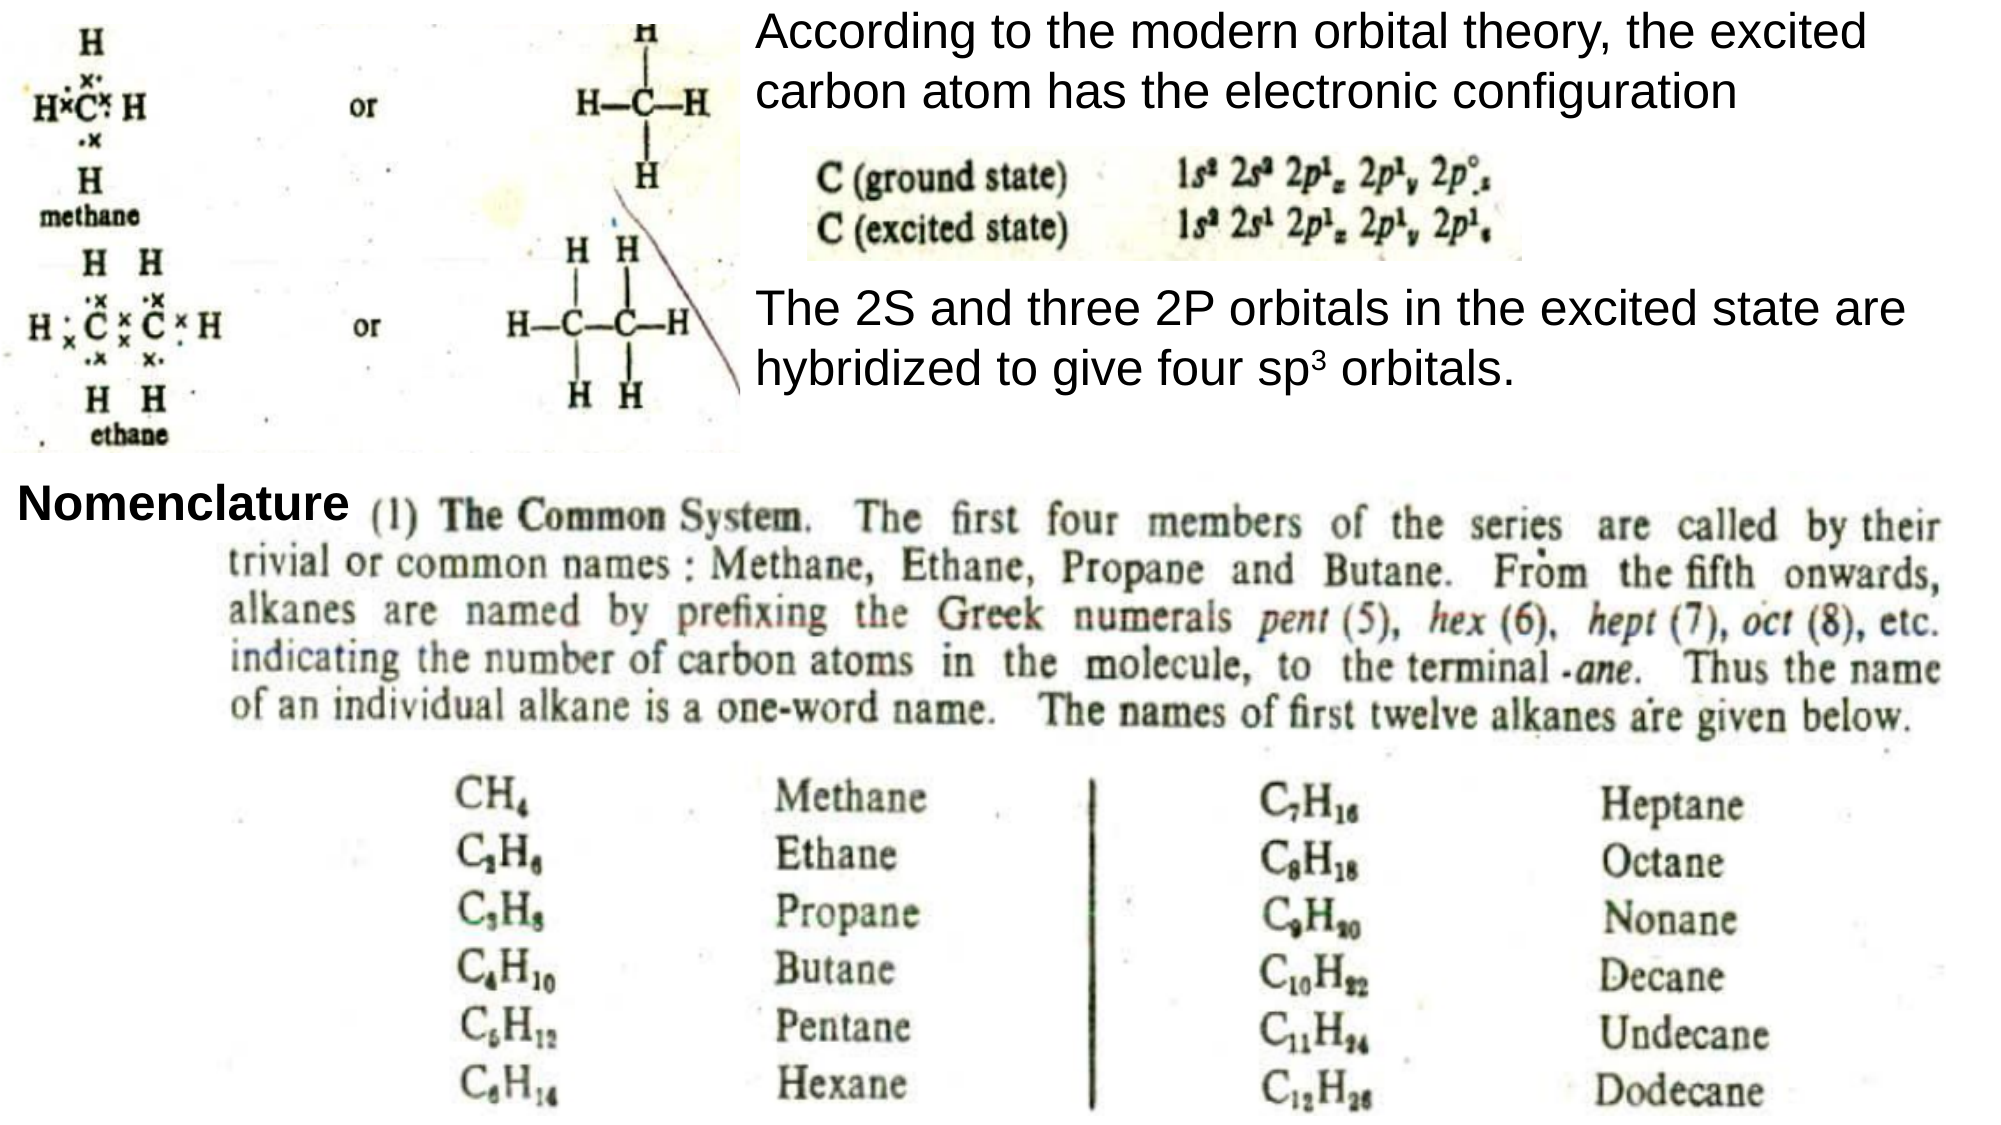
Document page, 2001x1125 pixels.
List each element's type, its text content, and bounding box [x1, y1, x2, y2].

text_box The 2S and three 2P orbitals in the excited state are hybridized to give four sp3 orbitals. [741, 268, 1979, 404]
picture [807, 146, 1522, 261]
text_box According to the modern orbital theory, the excited carbon atom has the electronic configuration [740, 0, 2000, 126]
picture [216, 471, 1958, 1116]
picture [0, 24, 741, 453]
text_box Nomenclature [2, 463, 366, 538]
